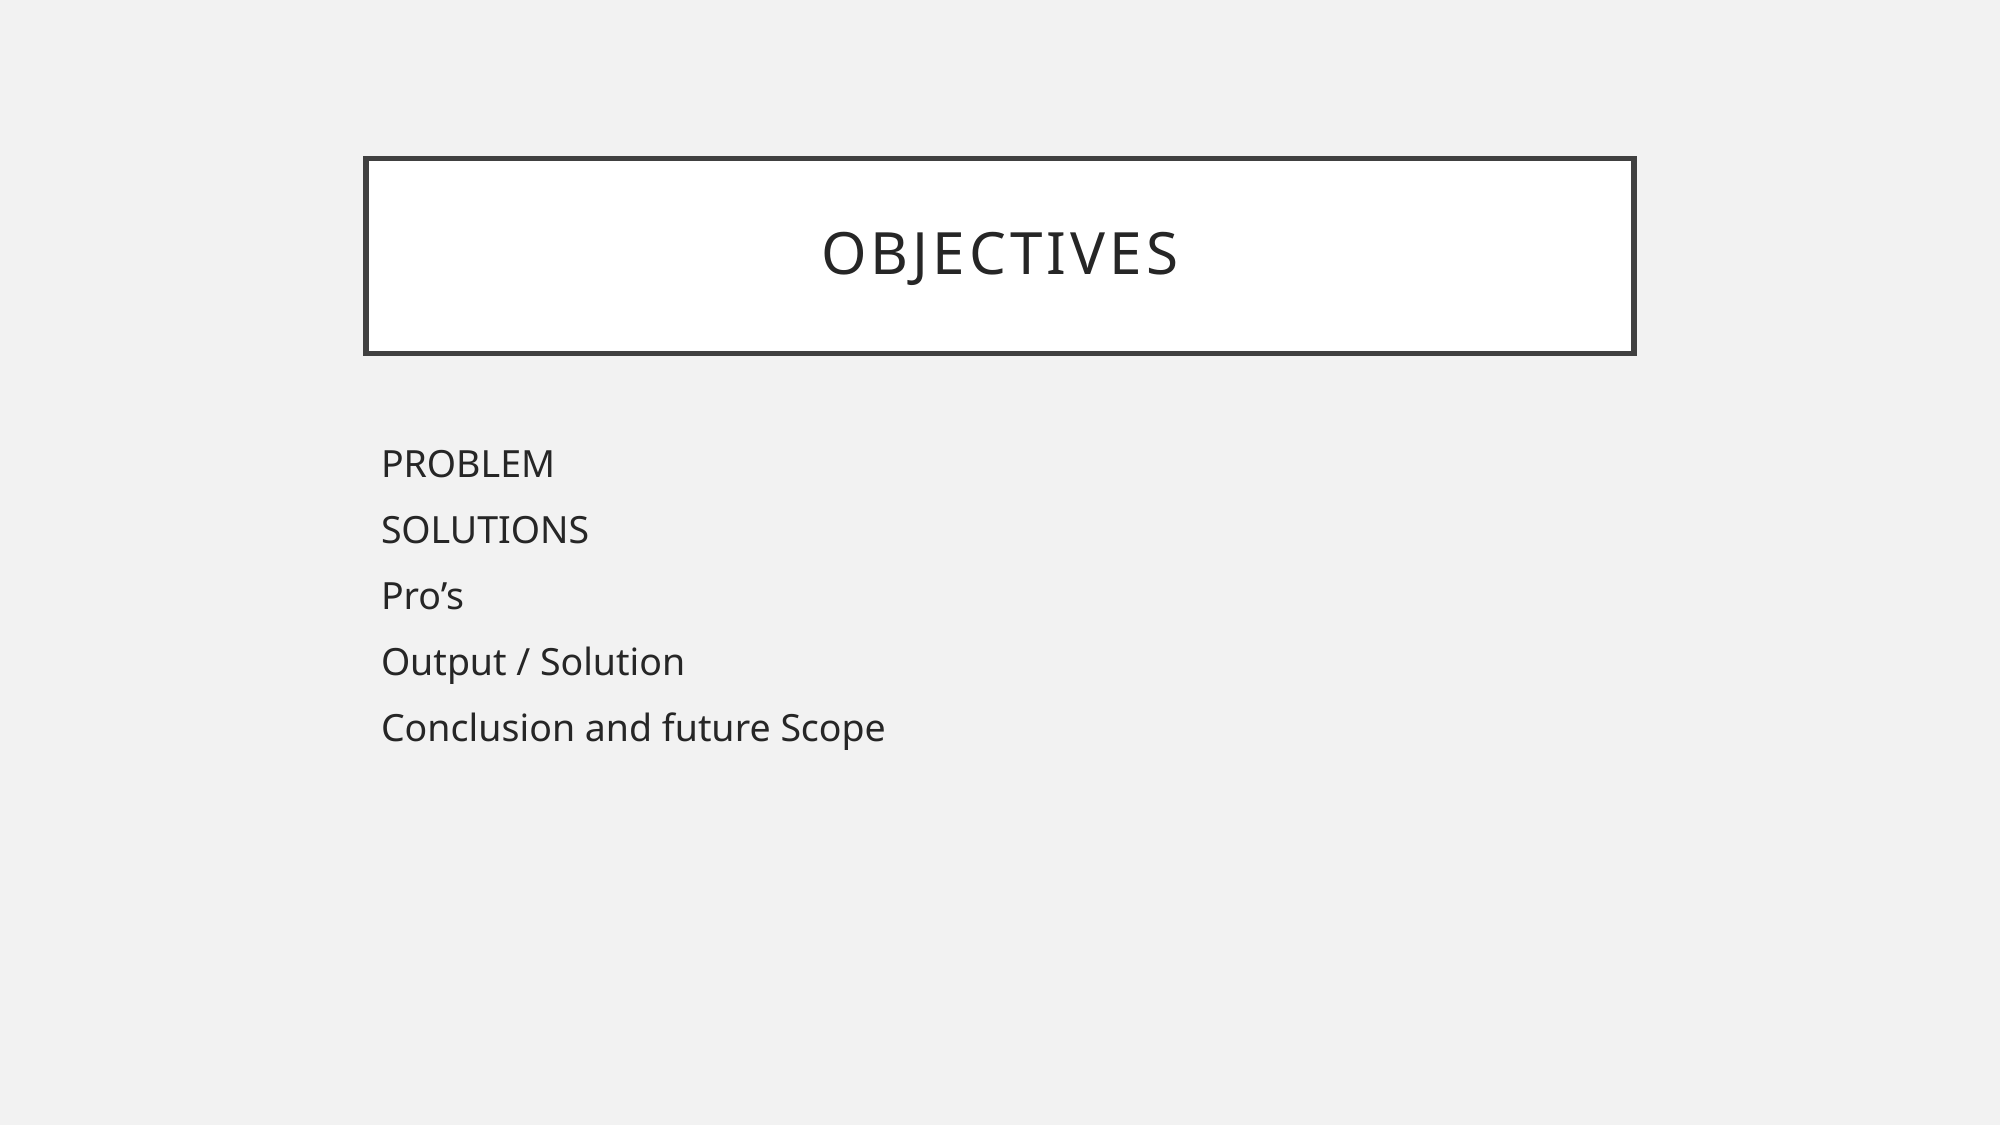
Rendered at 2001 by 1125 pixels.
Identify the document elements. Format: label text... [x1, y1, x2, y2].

title OBJECTIVES [363, 156, 1637, 356]
list PROBLEM SOLUTIONS Pro’s Output / Solution Conclusion and future Scope [366, 432, 1634, 942]
